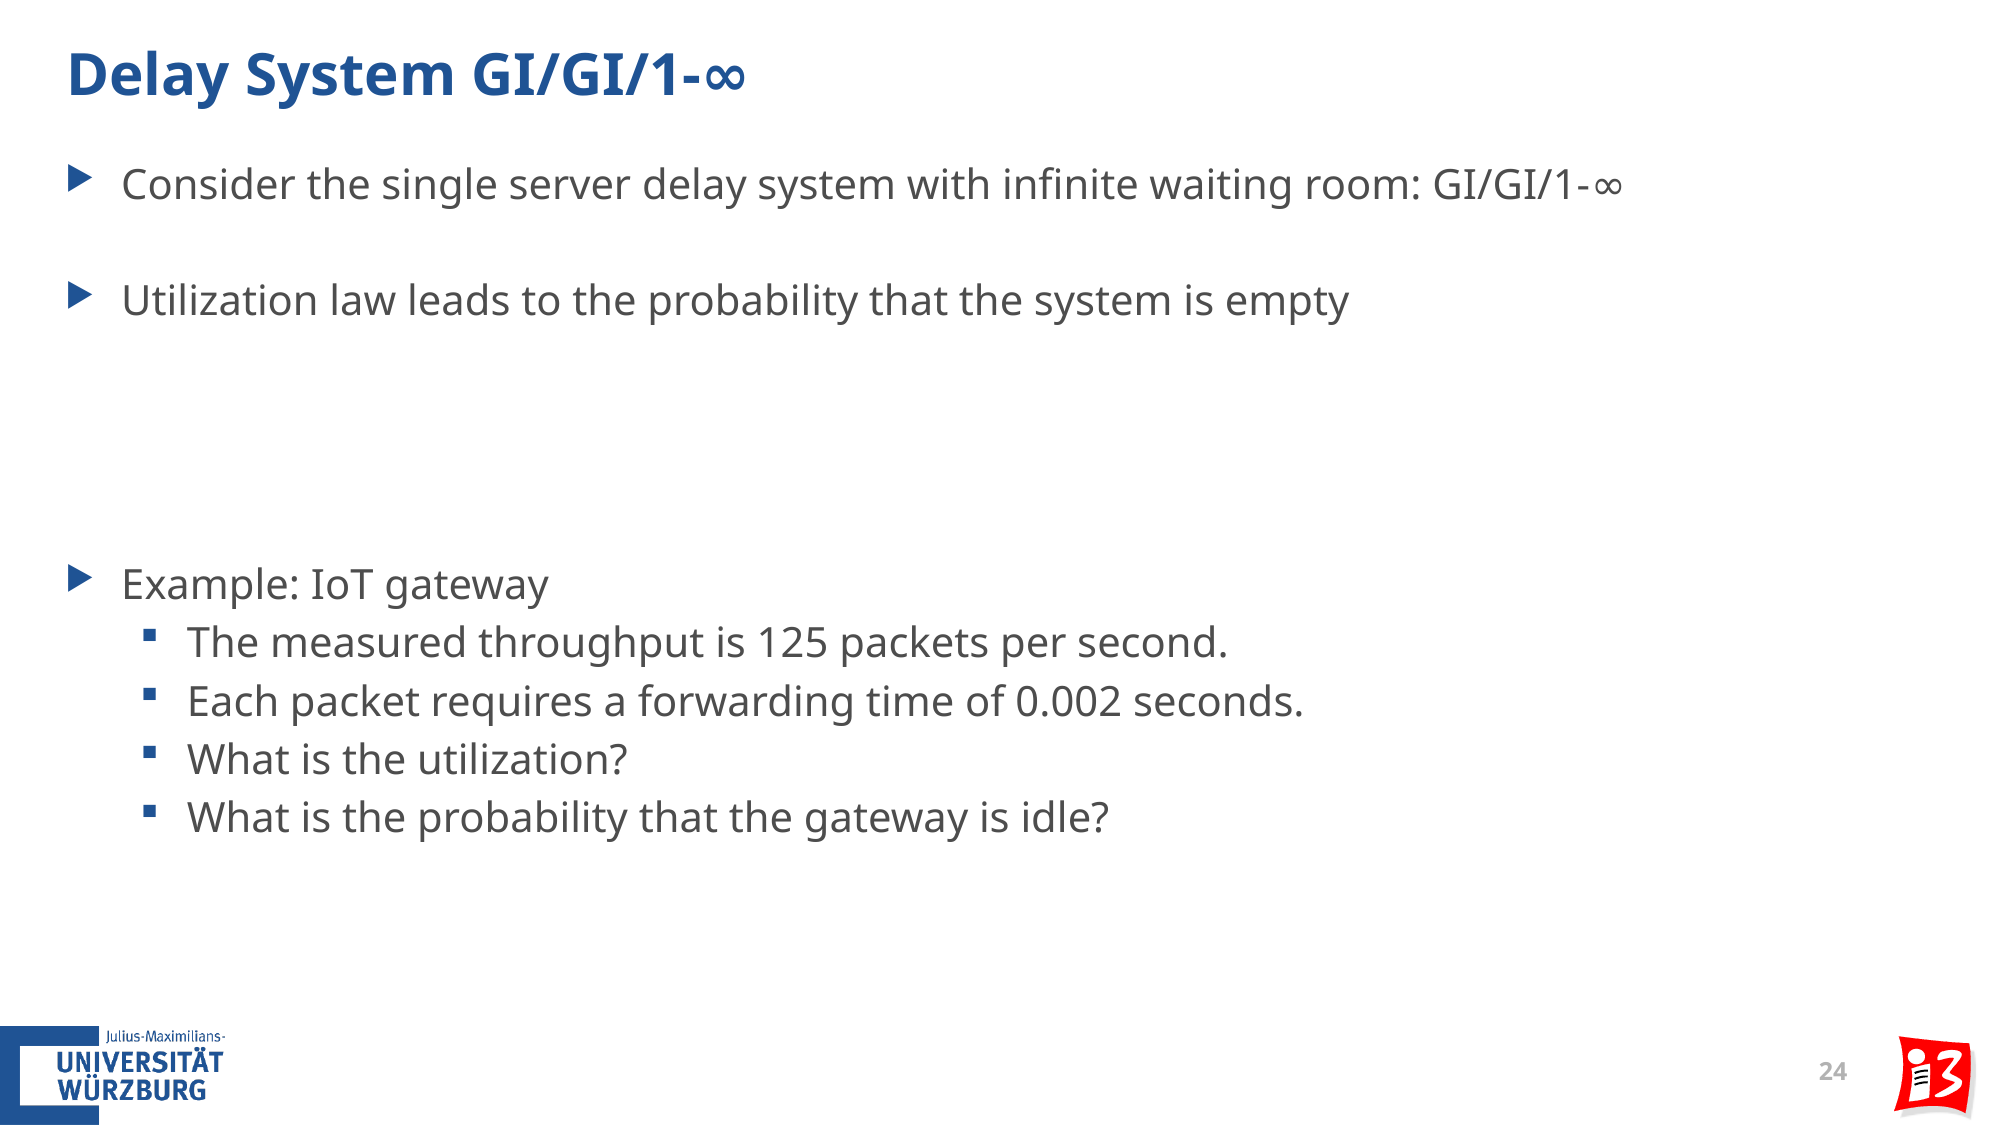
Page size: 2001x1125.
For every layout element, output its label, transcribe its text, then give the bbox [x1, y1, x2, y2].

slide_number 24 [1412, 1042, 1863, 1103]
title Delay System GI/GI/1-∞ [51, 18, 1800, 126]
picture [0, 1026, 225, 1125]
